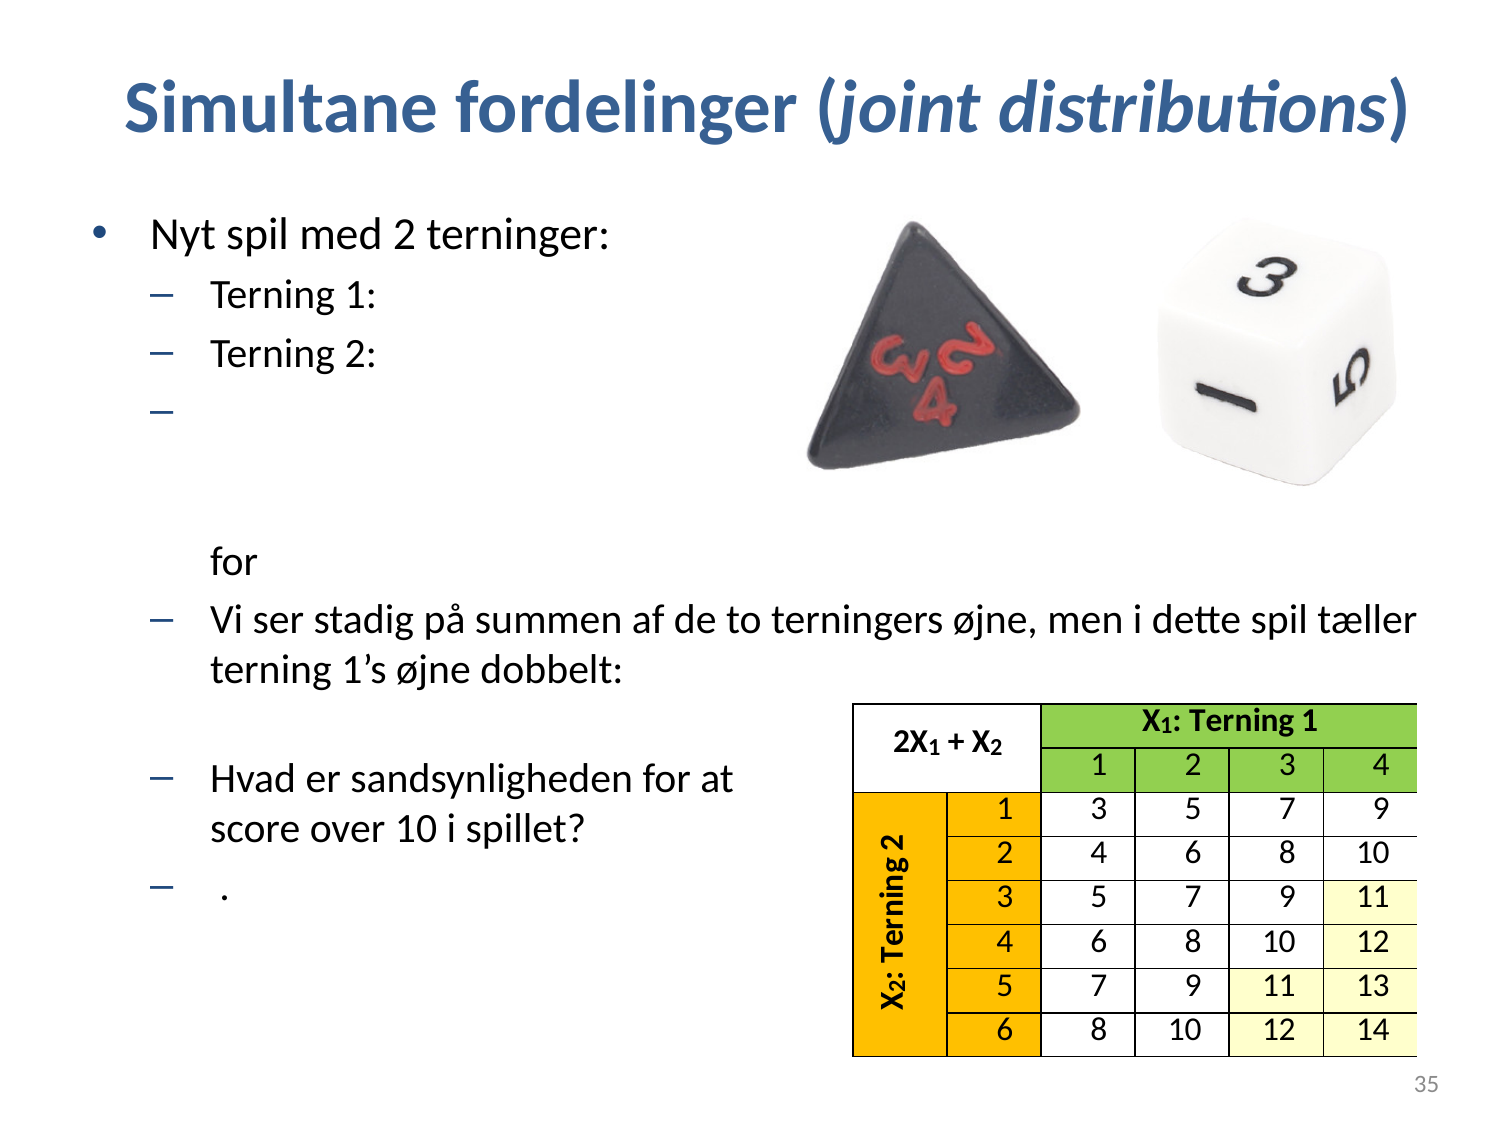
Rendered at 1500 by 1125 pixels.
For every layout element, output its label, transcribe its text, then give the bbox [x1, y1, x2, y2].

picture [767, 192, 1112, 510]
title Simultane fordelinger (joint distributions) [76, 45, 1459, 161]
picture [1128, 192, 1428, 516]
picture [851, 703, 1419, 1058]
slide_number 35 [1104, 1058, 1455, 1107]
